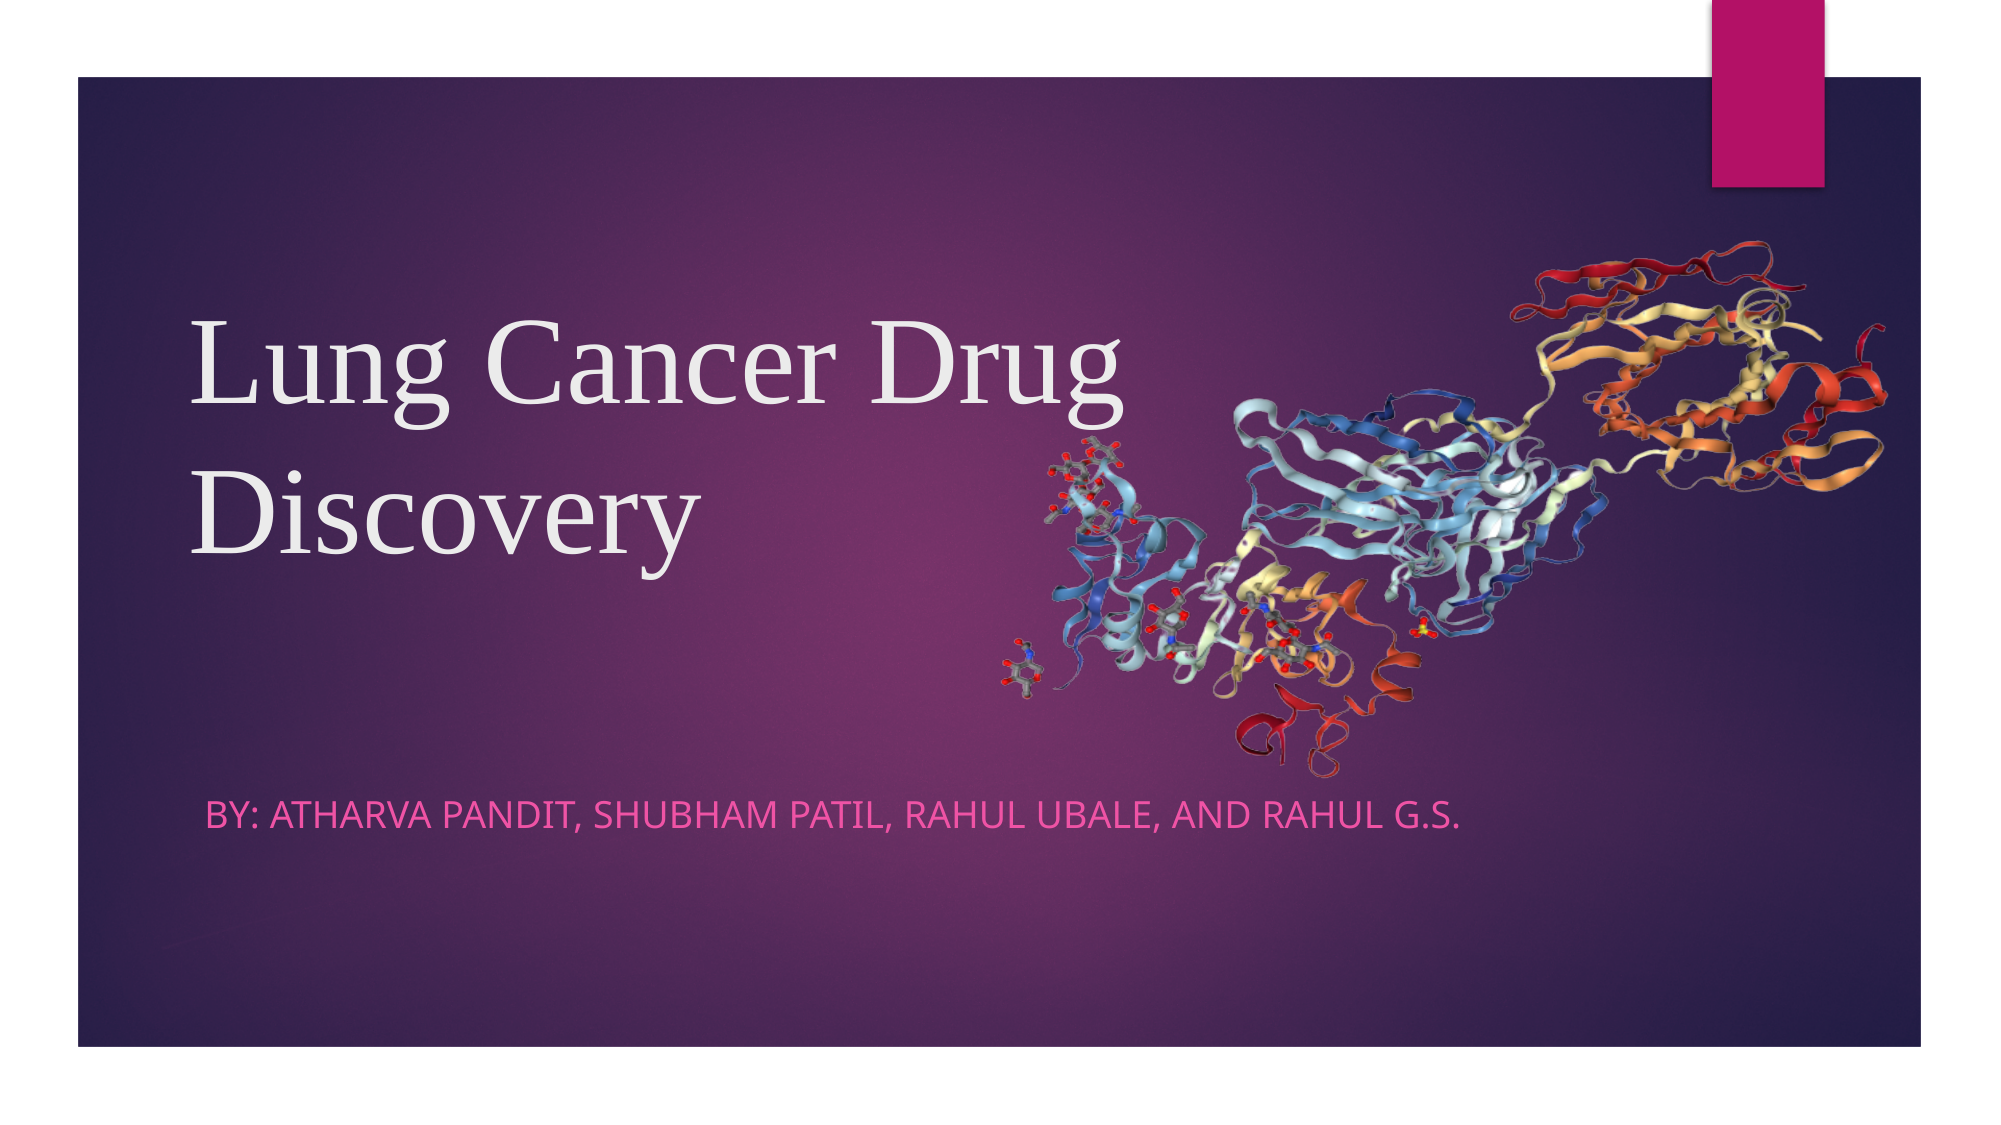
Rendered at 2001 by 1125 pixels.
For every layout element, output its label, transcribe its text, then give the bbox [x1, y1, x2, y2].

picture [982, 232, 1897, 784]
subtitle By: Atharva pandit, Shubham patil, Rahul ubale, and Rahul g.s. [189, 783, 1638, 925]
title Lung Cancer Drug Discovery [173, 147, 1622, 587]
